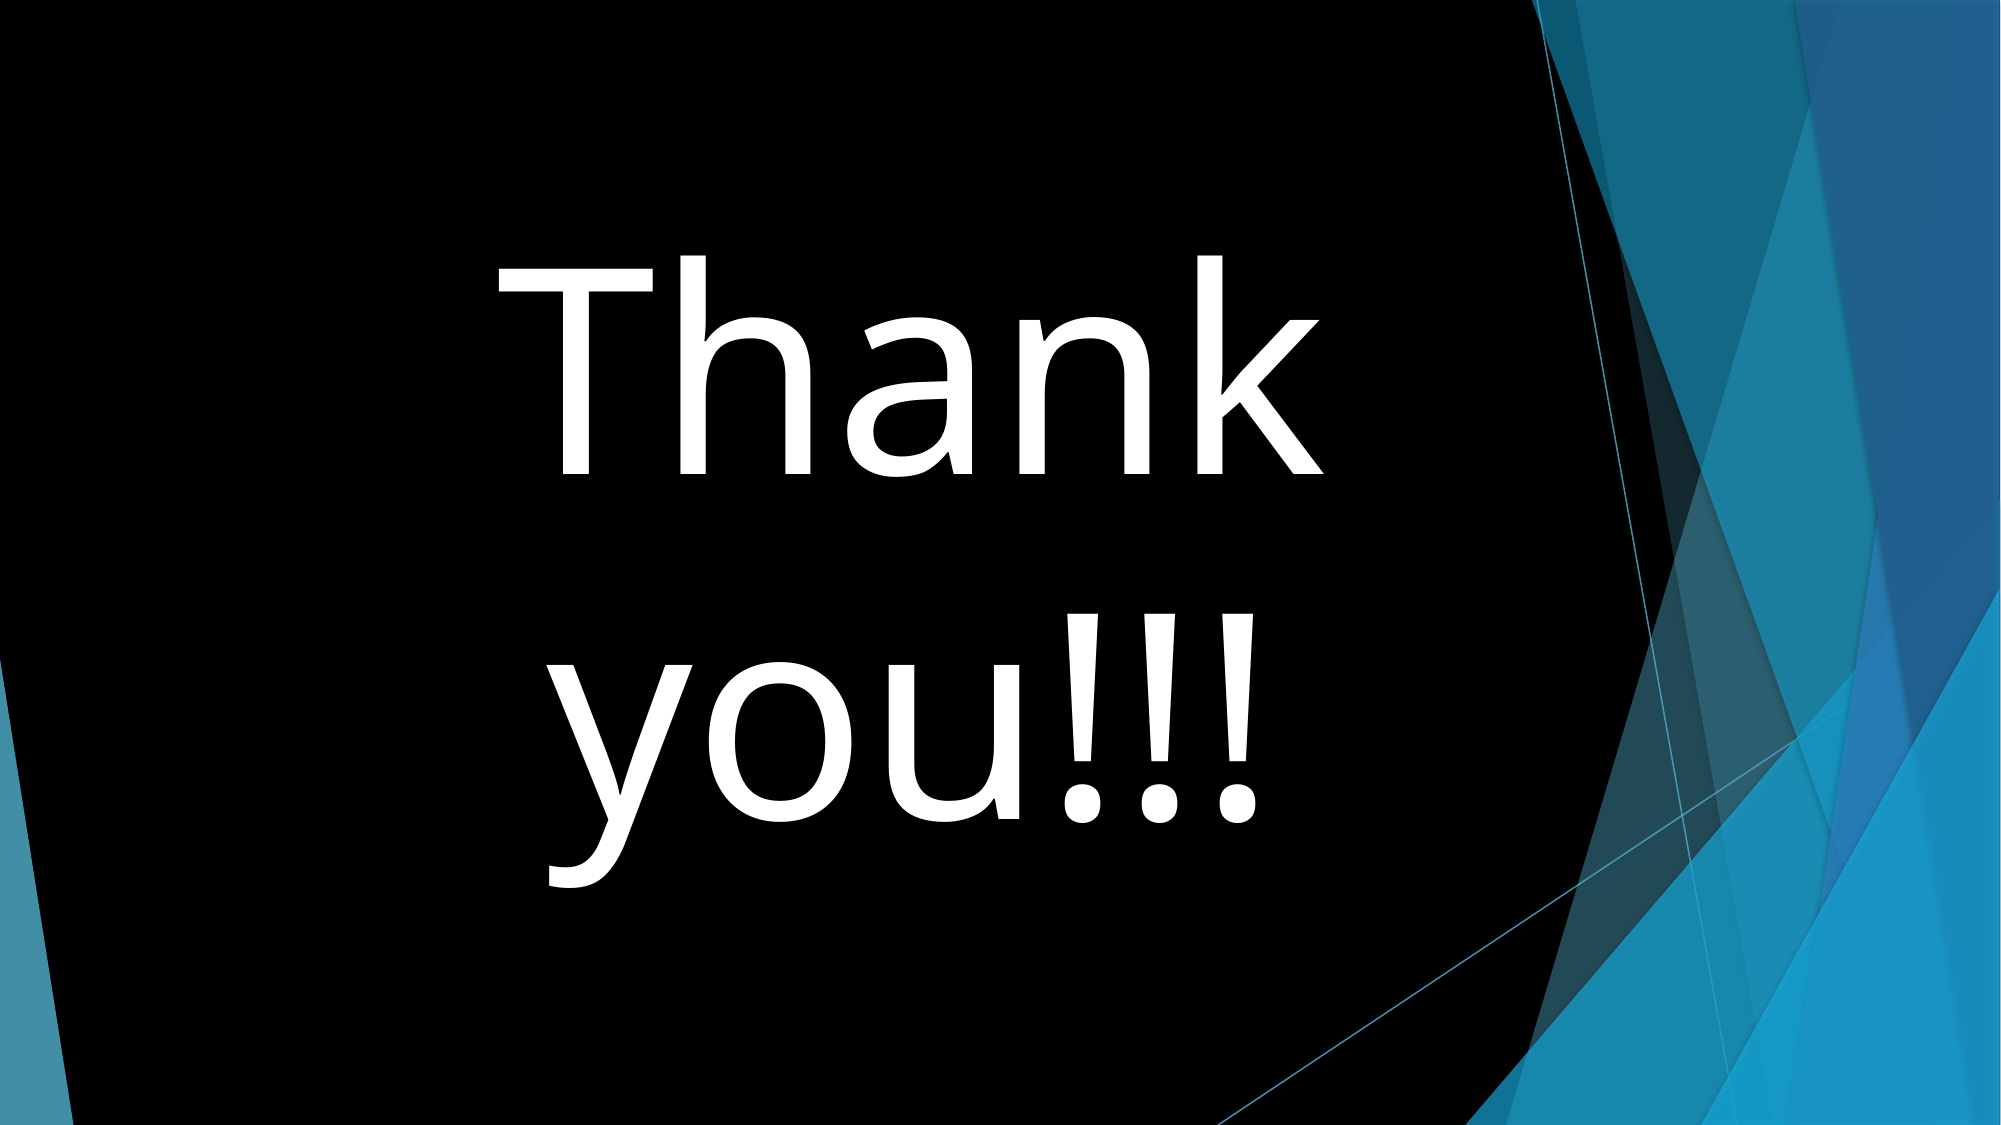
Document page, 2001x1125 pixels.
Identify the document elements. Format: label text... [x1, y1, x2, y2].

title Thank you!!! [378, 179, 1446, 341]
